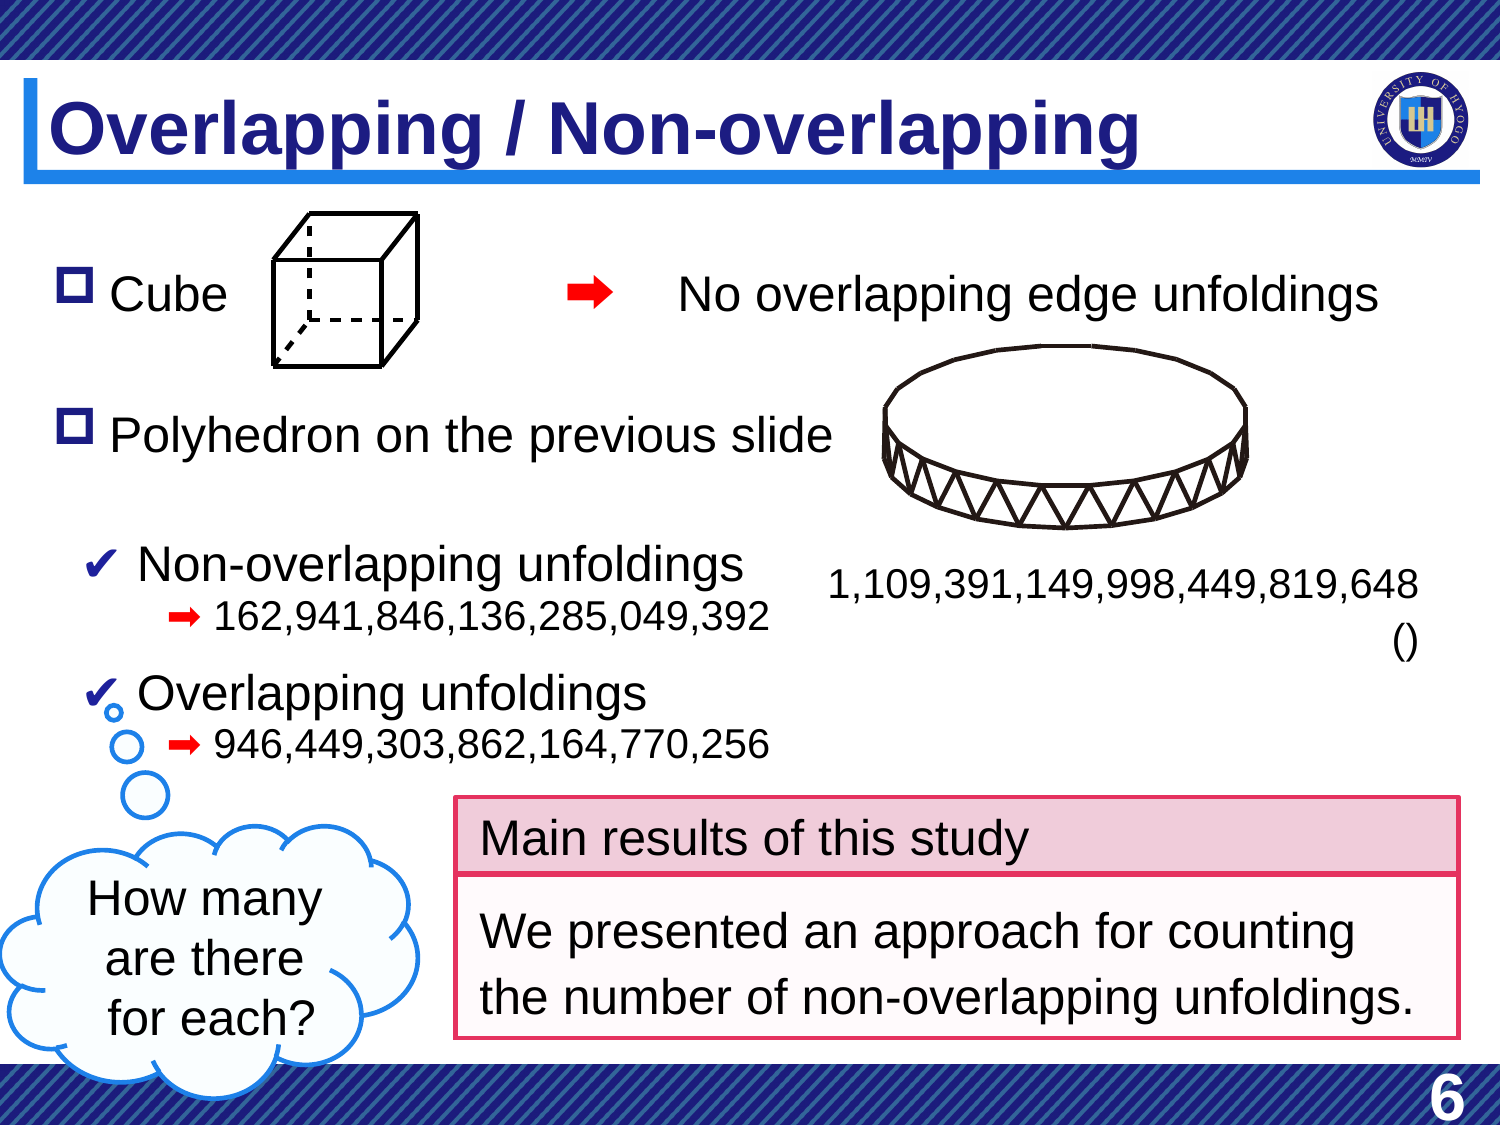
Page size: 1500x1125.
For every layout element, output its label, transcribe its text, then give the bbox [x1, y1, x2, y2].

text_box We presented an approach for counting the number of non-overlapping unfoldings. [454, 873, 1460, 1040]
text_box How many are there for each? [121, 770, 170, 820]
text_box How many are there for each? [0, 824, 420, 1101]
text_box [272, 213, 422, 370]
text_box ➡︎ 162,941,846,136,285,049,392 [151, 581, 794, 647]
list Cube ➡︎ No overlapping edge unfoldings Polyhedron on the previous slide ✔︎ Non-overlapping unfoldings ✔ Overlapping unfoldings [38, 213, 1451, 1048]
slide_number 6 [1143, 1068, 1482, 1120]
text_box How many are there for each? [110, 730, 144, 764]
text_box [883, 345, 1250, 529]
title Overlapping / Non-overlapping [33, 71, 1469, 178]
picture [0, 0, 1500, 60]
text_box Main results of this study [455, 797, 1459, 874]
text_box ➡︎ 946,449,303,862,164,770,256 [151, 709, 794, 775]
picture [0, 1064, 1500, 1125]
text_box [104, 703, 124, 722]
